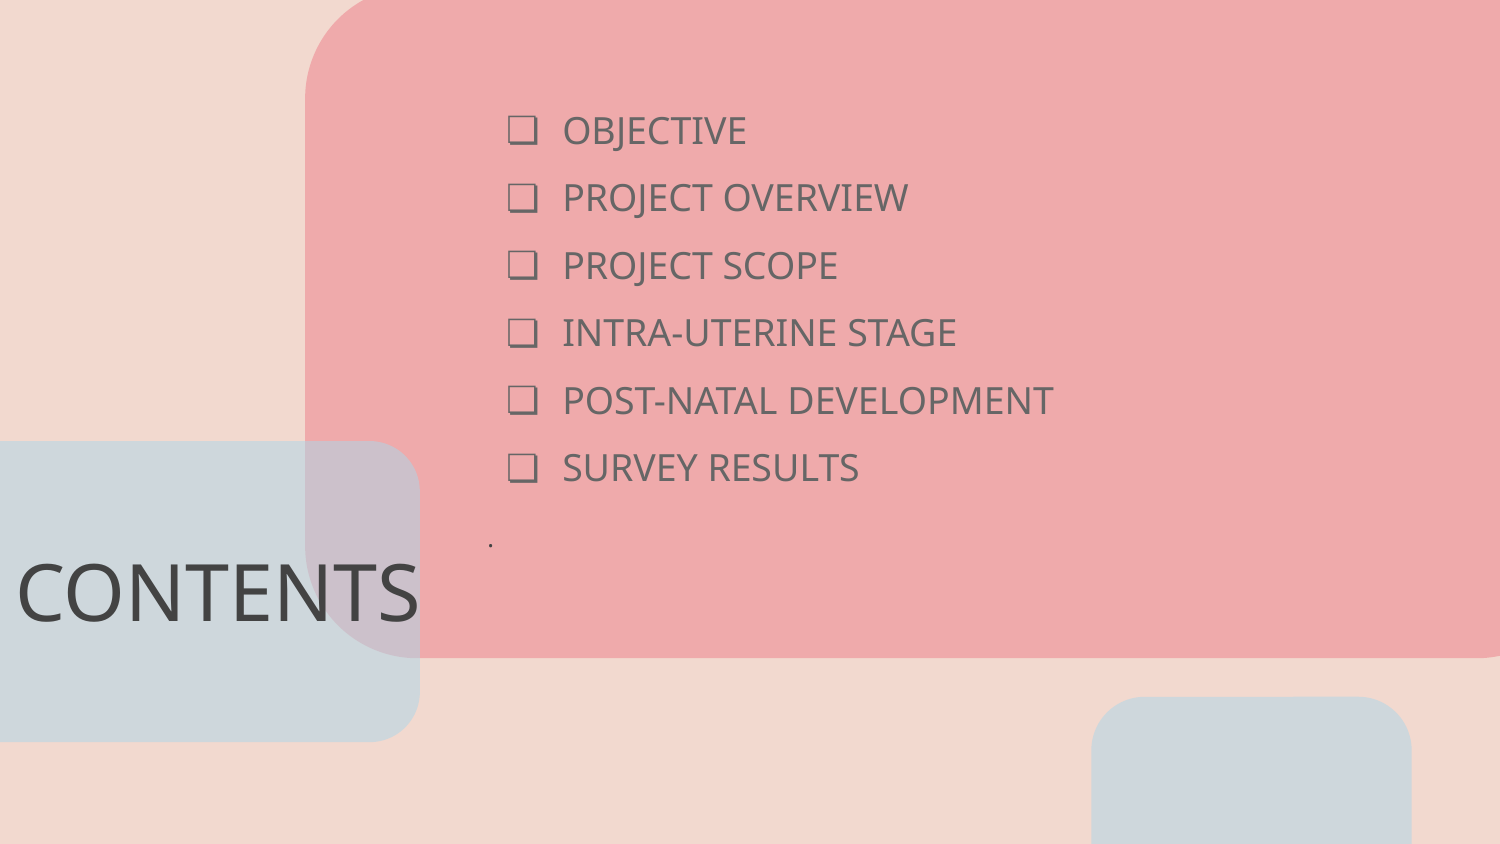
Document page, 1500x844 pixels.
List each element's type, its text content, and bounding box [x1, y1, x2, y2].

subtitle OBJECTIVE PROJECT OVERVIEW PROJECT SCOPE INTRA-UTERINE STAGE POST-NATAL DEVELOPMENT SURVEY RESULTS . [472, 69, 1476, 621]
title CONTENTS [0, 480, 473, 700]
